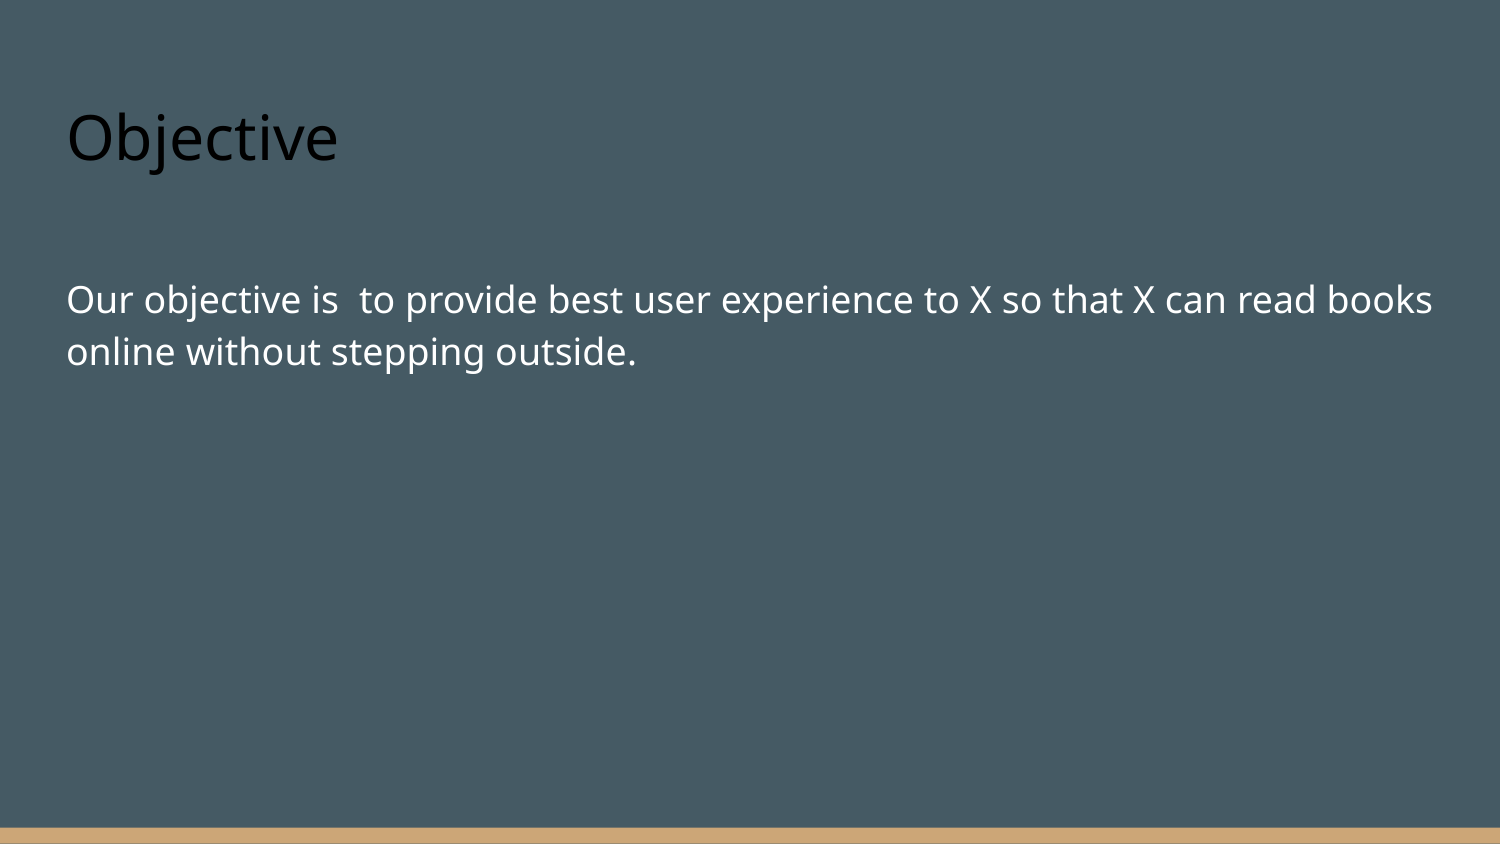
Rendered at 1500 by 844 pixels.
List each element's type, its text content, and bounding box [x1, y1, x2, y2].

title Objective [51, 51, 1449, 189]
list Our objective is to provide best user experience to X so that X can read books online without stepping outside. [51, 254, 1449, 805]
